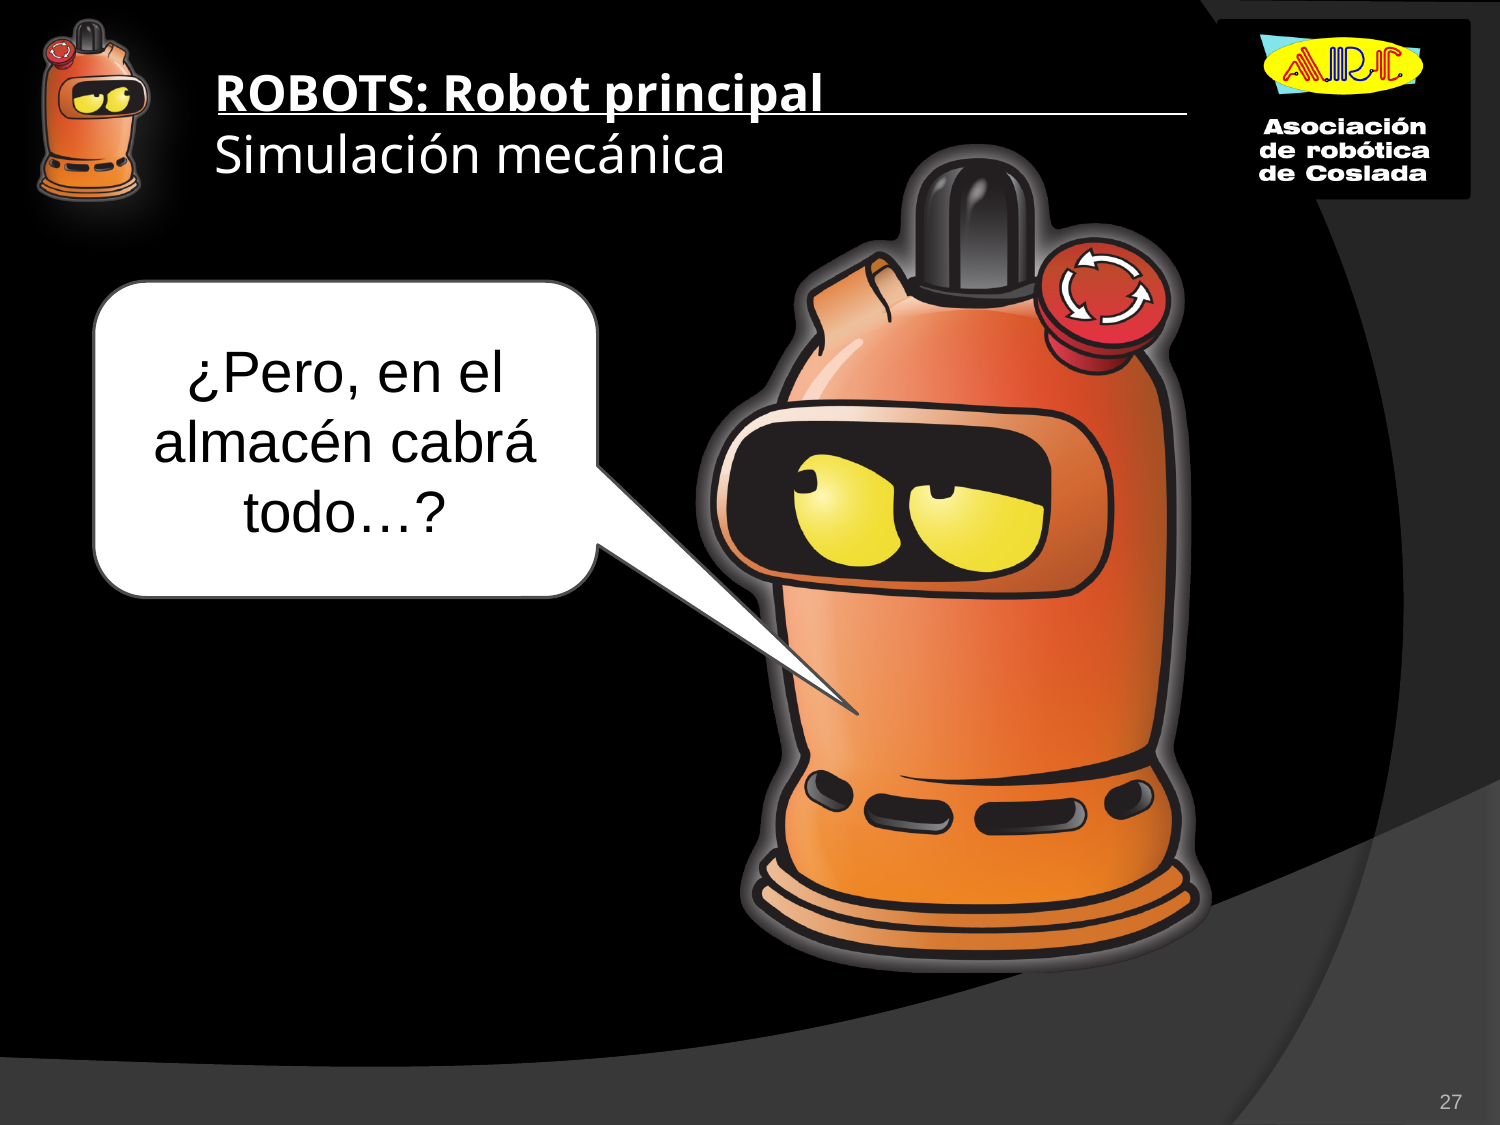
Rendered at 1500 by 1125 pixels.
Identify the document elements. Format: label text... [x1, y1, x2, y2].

picture [1217, 19, 1471, 200]
slide_number 27 [1337, 1053, 1463, 1114]
text_box ¿Pero, en el almacén cabrá todo…? [92, 279, 682, 602]
picture [29, 17, 152, 202]
picture [691, 140, 1243, 973]
text_box ROBOTS: Robot principal Simulación mecánica [206, 54, 1176, 243]
